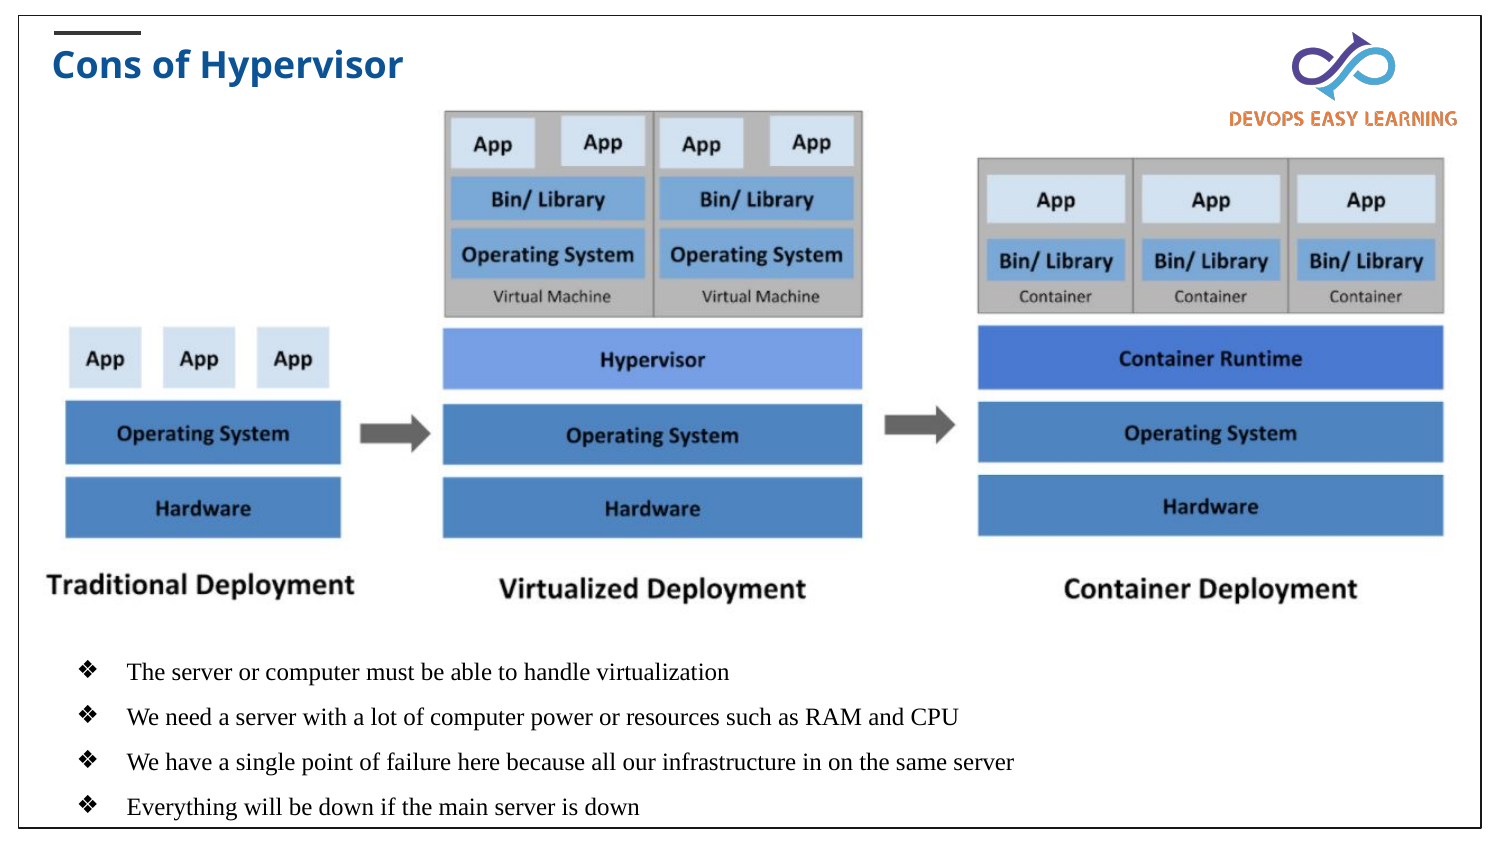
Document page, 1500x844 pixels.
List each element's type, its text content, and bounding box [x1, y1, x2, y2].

text_box [18, 15, 1482, 829]
text_box The server or computer must be able to handle virtualization We need a server with a lot of computer power or resources such as RAM and CPU We have a single point of failure here because all our infrastructure in on the same server Everything will be down if the main server is down [36, 625, 1464, 836]
text_box Cons of Hypervisor [36, 33, 1214, 94]
picture [42, 21, 1469, 619]
